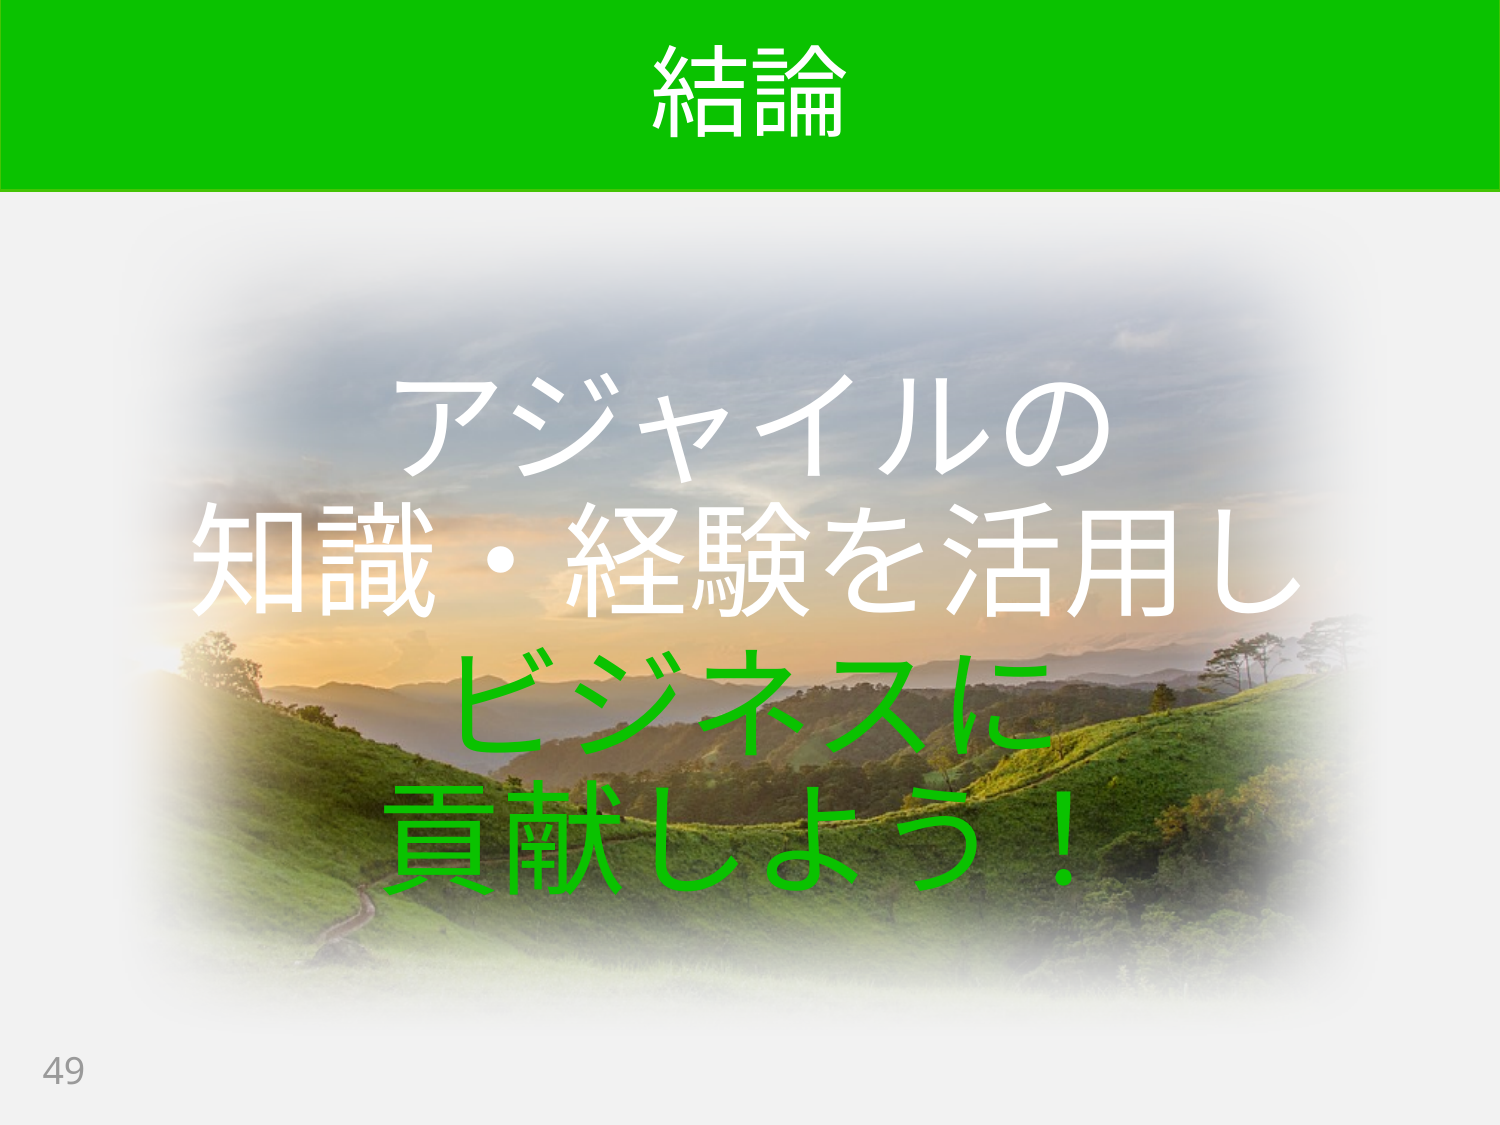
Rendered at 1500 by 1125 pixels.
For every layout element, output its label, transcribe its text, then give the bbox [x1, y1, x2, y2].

title 結論 [0, 53, 1500, 140]
picture [105, 190, 1395, 1044]
slide_number 49 [27, 1042, 146, 1102]
